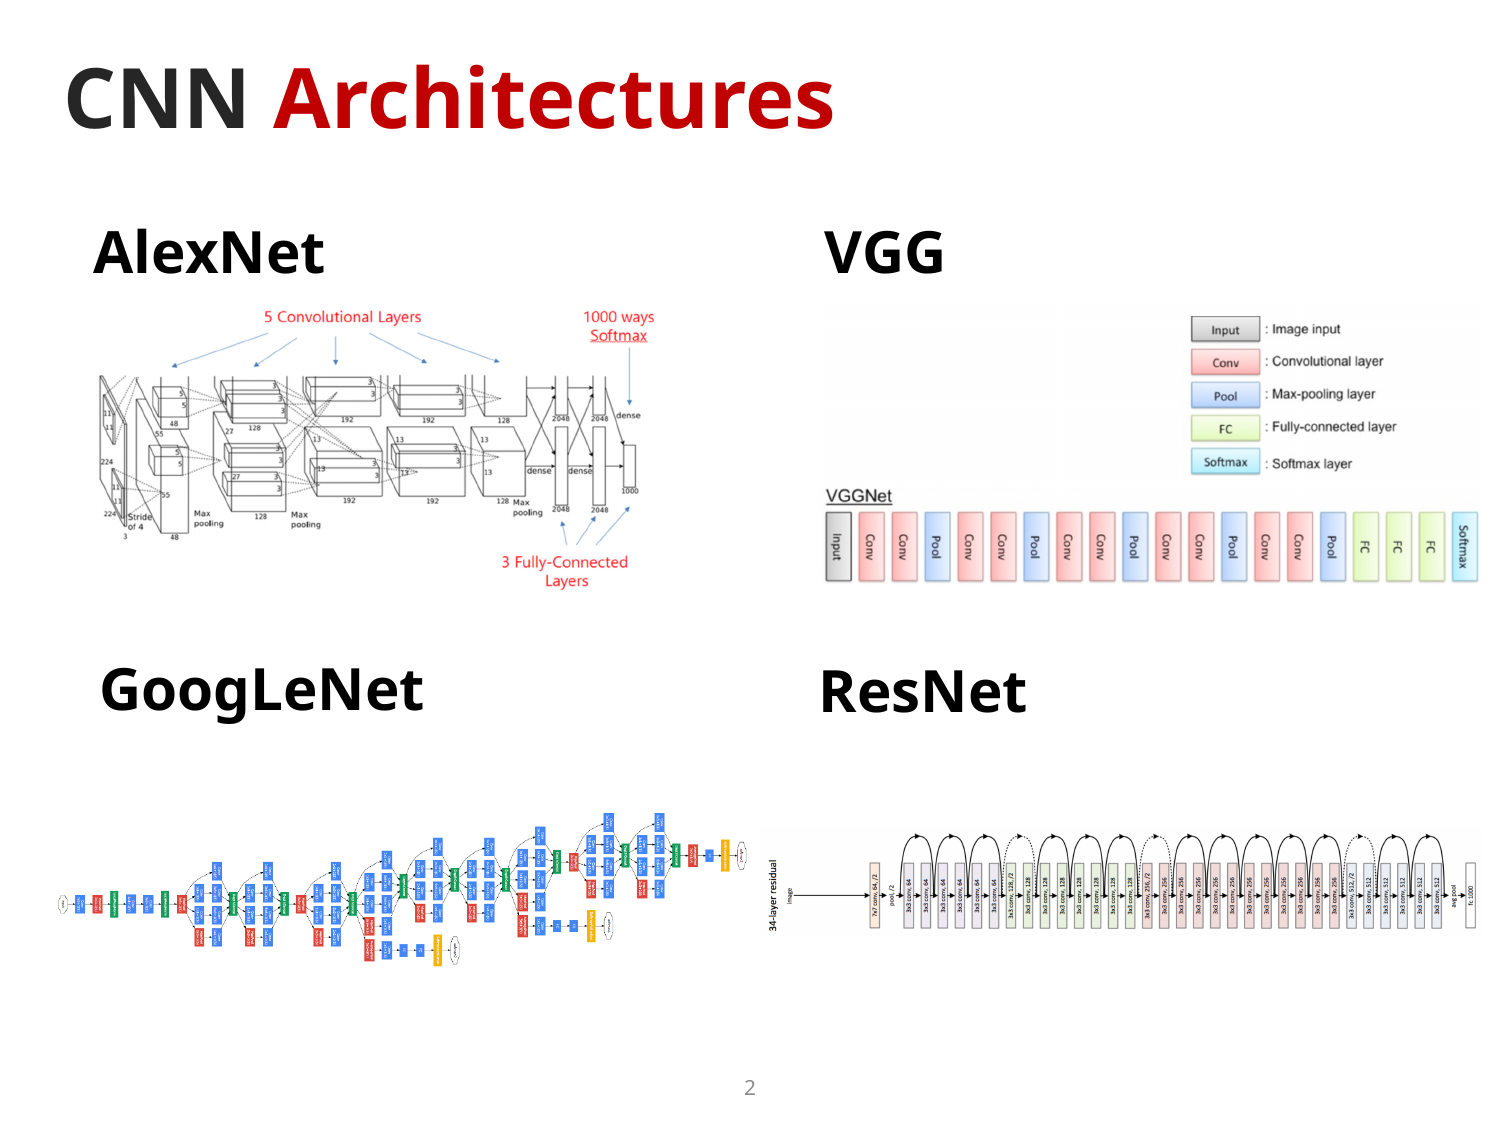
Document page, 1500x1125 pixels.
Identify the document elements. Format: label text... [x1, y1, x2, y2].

text_box AlexNet [78, 208, 341, 293]
text_box VGG [810, 208, 962, 293]
picture [52, 797, 752, 984]
slide_number 2 [575, 1058, 925, 1119]
text_box ResNet [804, 646, 1043, 732]
text_box GoogLeNet [84, 645, 440, 730]
picture [762, 303, 1483, 1125]
title CNN Architectures [48, 41, 1456, 149]
picture [88, 293, 681, 599]
